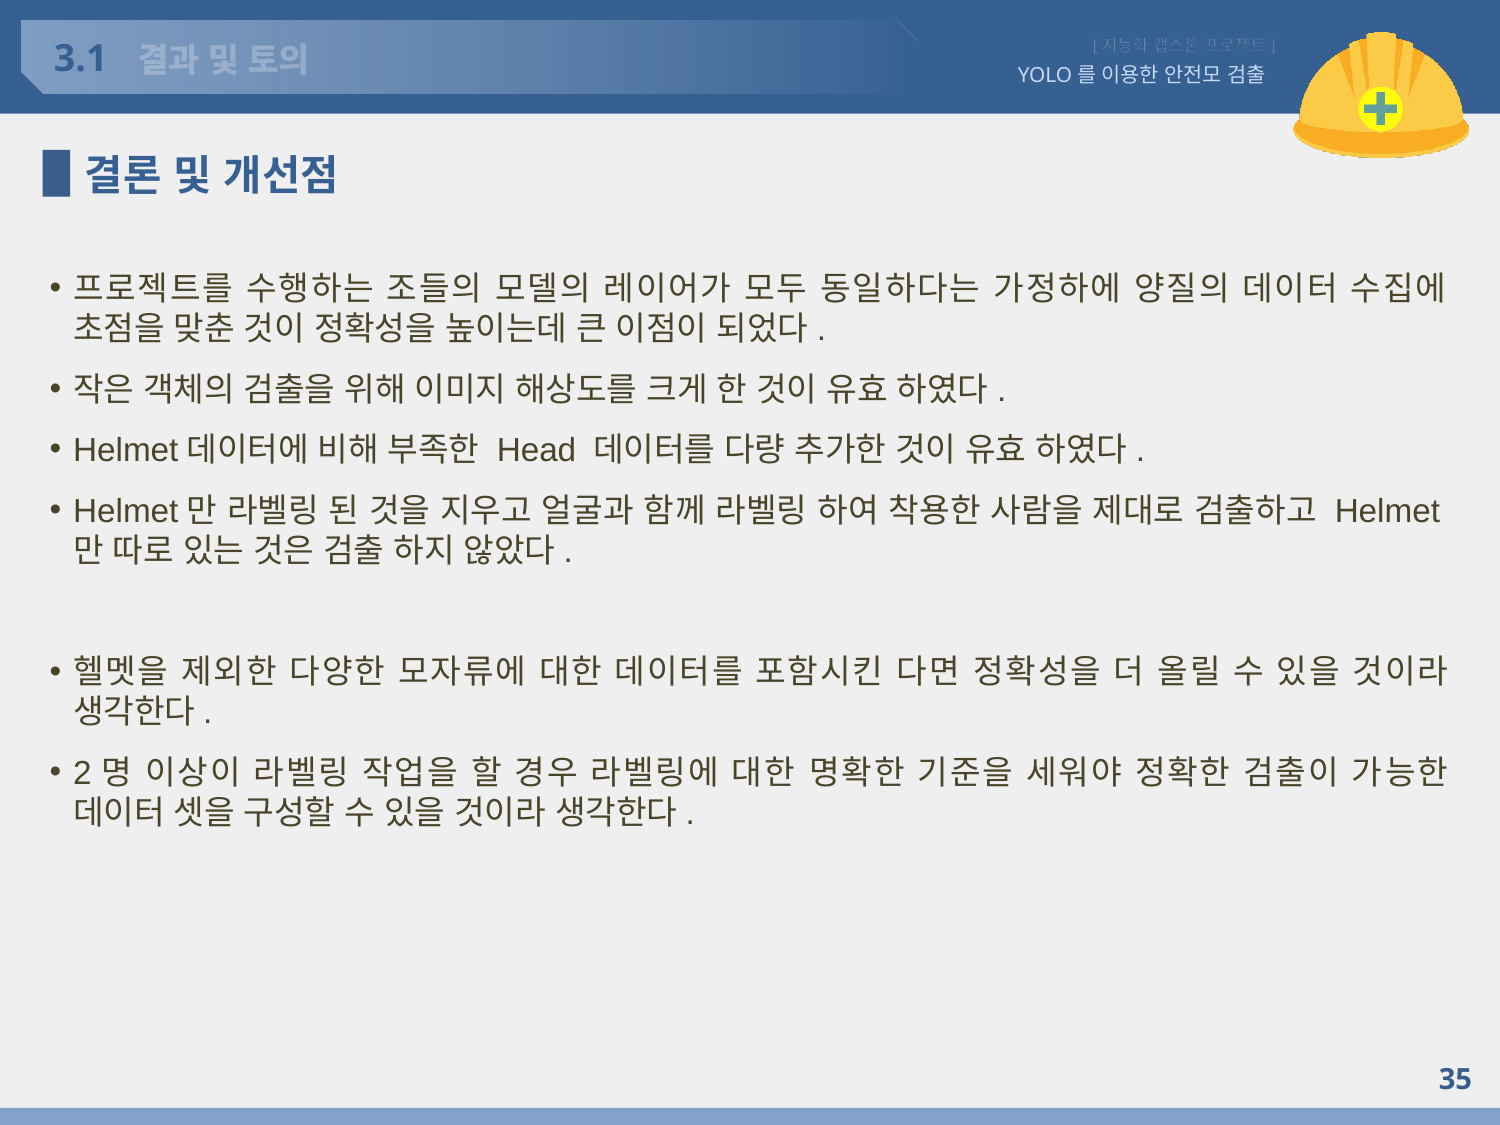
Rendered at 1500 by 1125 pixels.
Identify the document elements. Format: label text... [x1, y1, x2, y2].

title 결과 및 토의 [123, 30, 346, 87]
list 3.1 [39, 26, 124, 88]
text_box 프로젝트를 수행하는 조들의 모델의 레이어가 모두 동일하다는 가정하에 양질의 데이터 수집에 초점을 맞춘 것이 정확성을 높이는데 큰 이점이 되었다. 작은 객체의 검출을 위해 이미지 해상도를 크게 한 것이 유효 하였다. Helmet데이터에 비해 부족한 Head 데이터를 다량 추가한 것이 유효 하였다. Helmet만 라벨링 된 것을 지우고 얼굴과 함께 라벨링 하여 착용한 사람을 제대로 검출하고 Helmet만 따로 있는 것은 검출 하지 않았다. 헬멧을 제외한 다양한 모자류에 대한 데이터를 포함시킨 다면 정확성을 더 올릴 수 있을 것이라 생각한다. 2명 이상이 라벨링 작업을 할 경우 라벨링에 대한 명확한 기준을 세워야 정확한 검출이 가능한 데이터 셋을 구성할 수 있을 것이라 생각한다. [34, 259, 1463, 961]
picture [1293, 32, 1469, 158]
slide_number 35 [1137, 1042, 1488, 1103]
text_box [42, 141, 771, 208]
